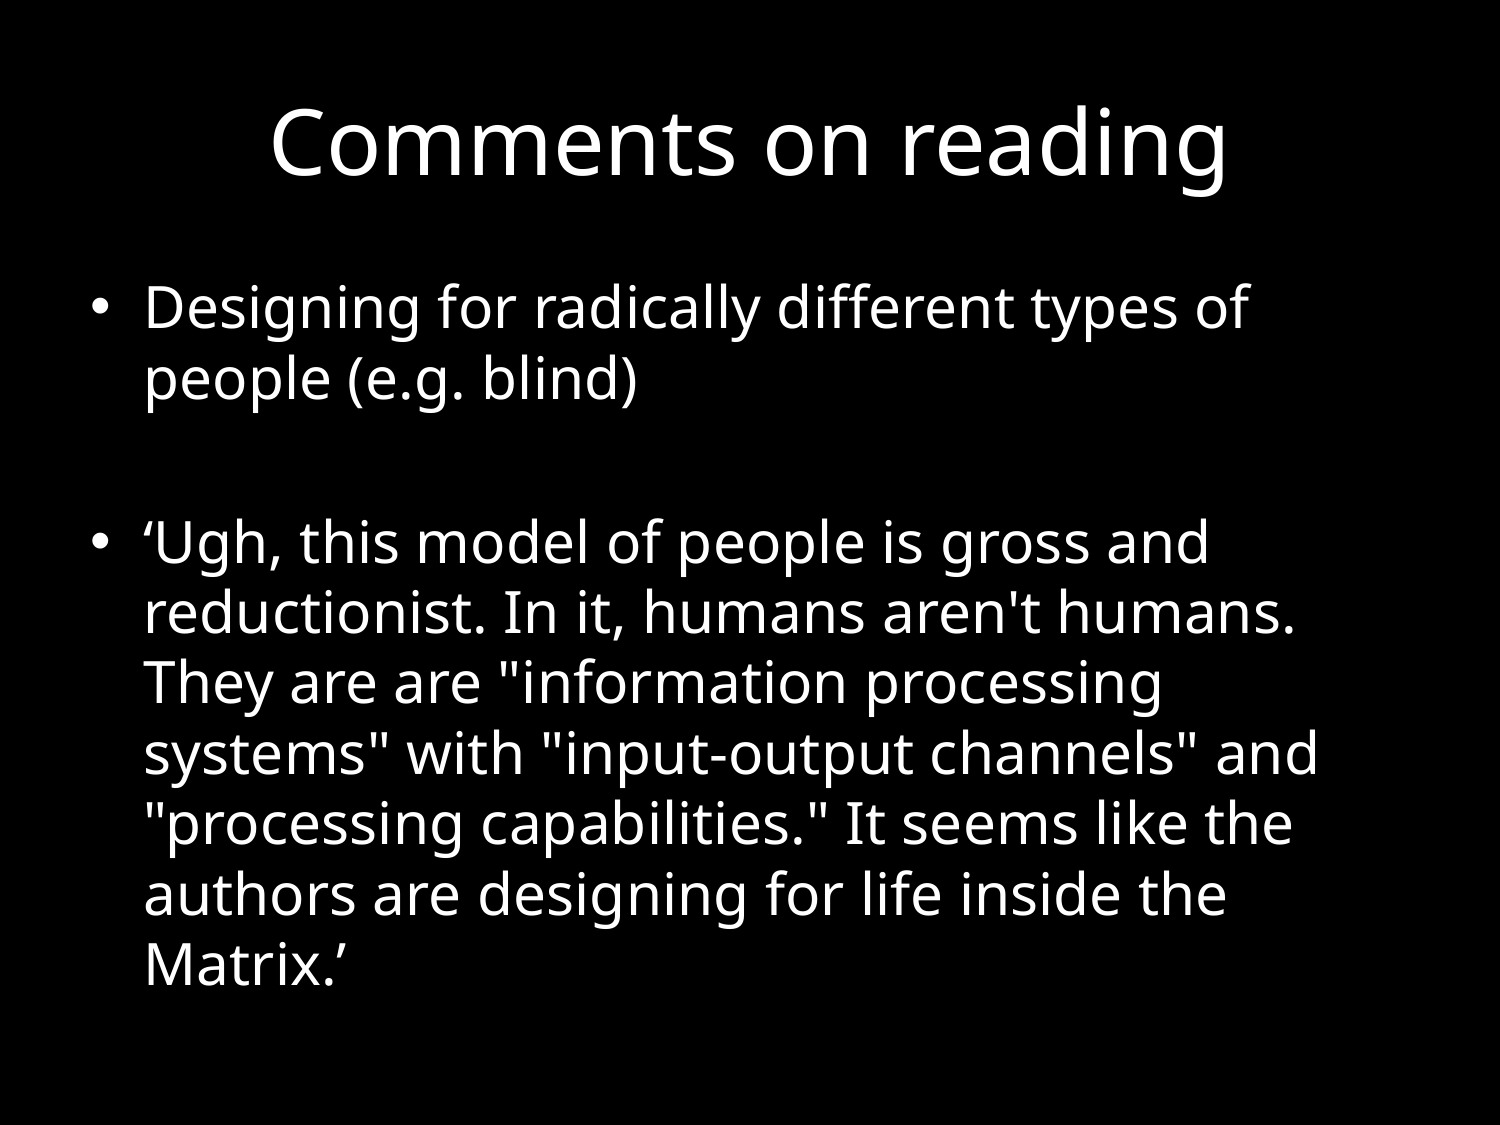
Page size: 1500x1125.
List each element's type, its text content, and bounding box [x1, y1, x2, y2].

title Comments on reading [75, 45, 1425, 233]
list Designing for radically different types of people (e.g. blind) ‘Ugh, this model of people is gross and reductionist. In it, humans aren't humans. They are are "information processing systems" with "input-output channels" and "processing capabilities." It seems like the authors are designing for life inside the Matrix.’ [75, 262, 1425, 1005]
